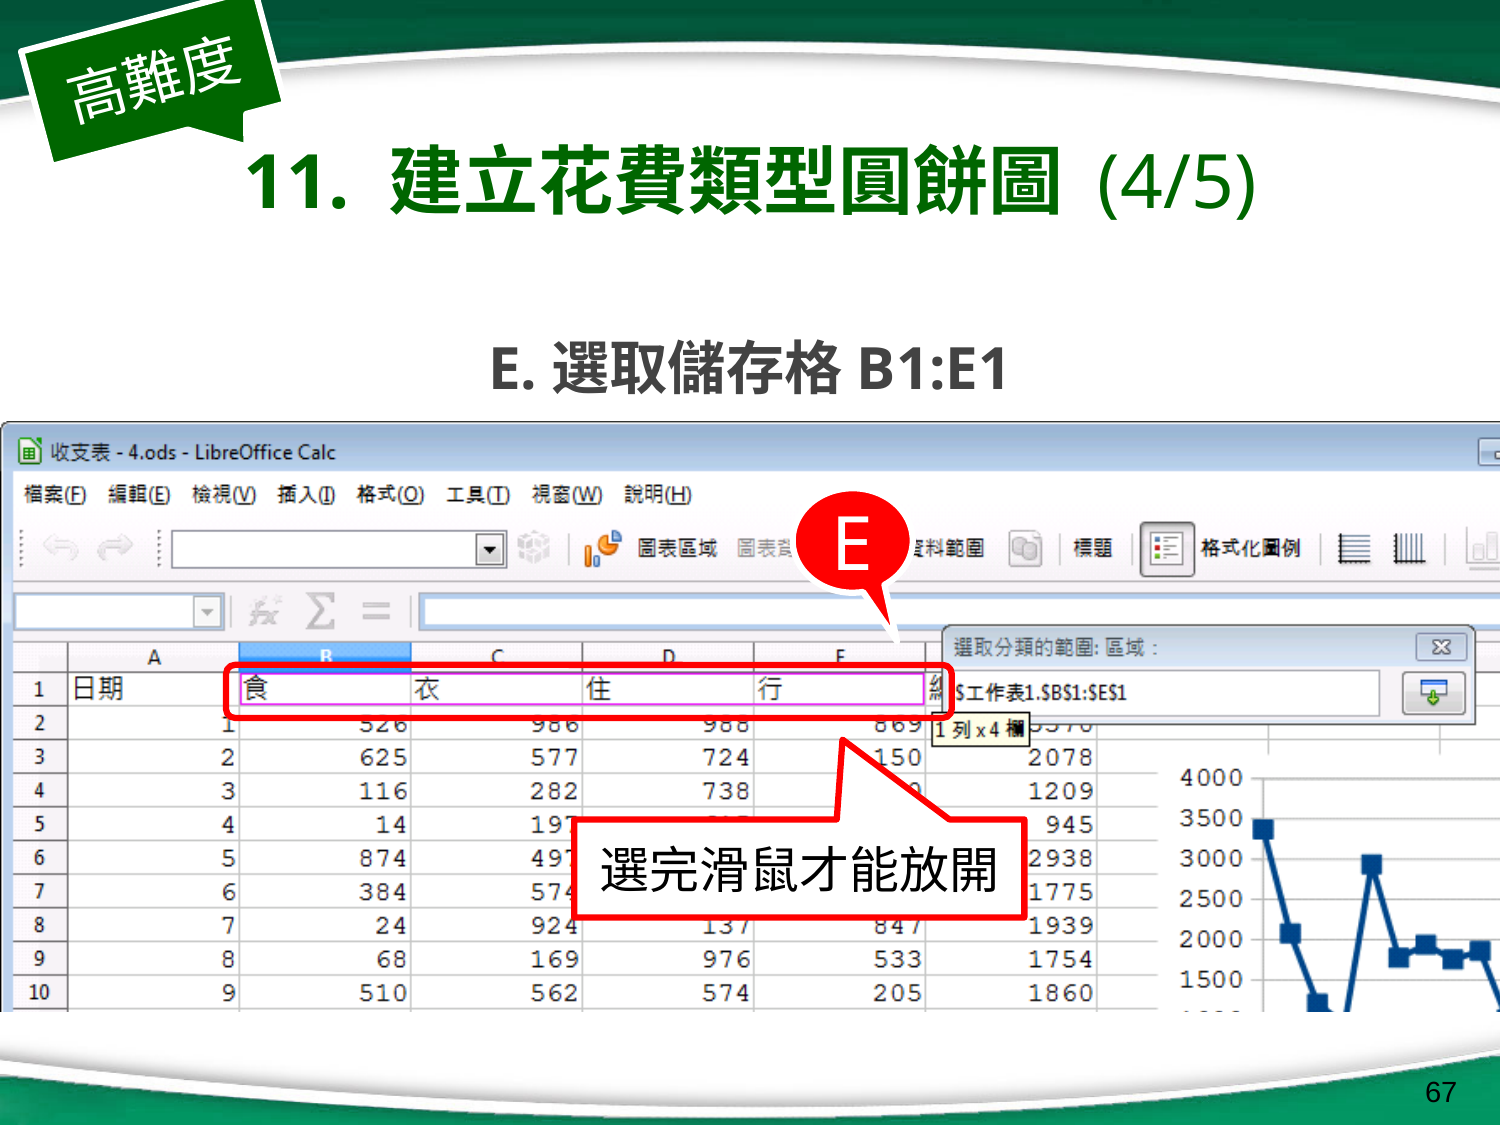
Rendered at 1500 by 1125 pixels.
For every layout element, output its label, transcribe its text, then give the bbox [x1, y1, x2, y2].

picture [0, 0, 1500, 1125]
text_box 高難度 [21, 0, 286, 167]
title 11. 建立花費類型圓餅圖 (4/5) [51, 112, 1449, 245]
subtitle E.選取儲存格B1:E1 [51, 245, 1449, 417]
slide_number ‹#› [1410, 1056, 1500, 1125]
